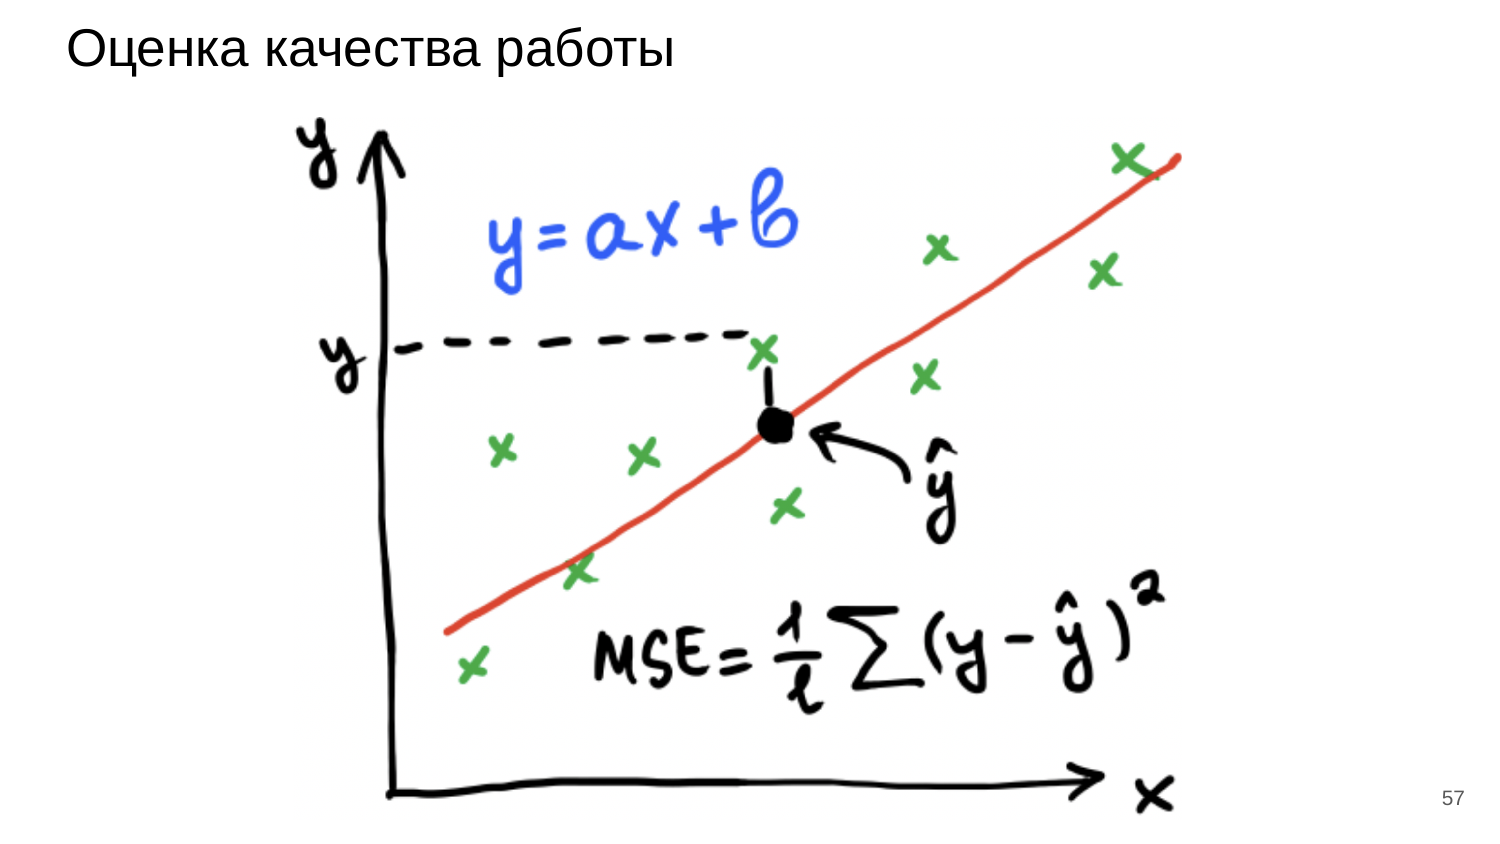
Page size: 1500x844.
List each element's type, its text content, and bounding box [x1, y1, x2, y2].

title Оценка качества работы [51, 0, 1449, 92]
picture [292, 117, 1183, 820]
slide_number ‹#› [1389, 764, 1480, 830]
